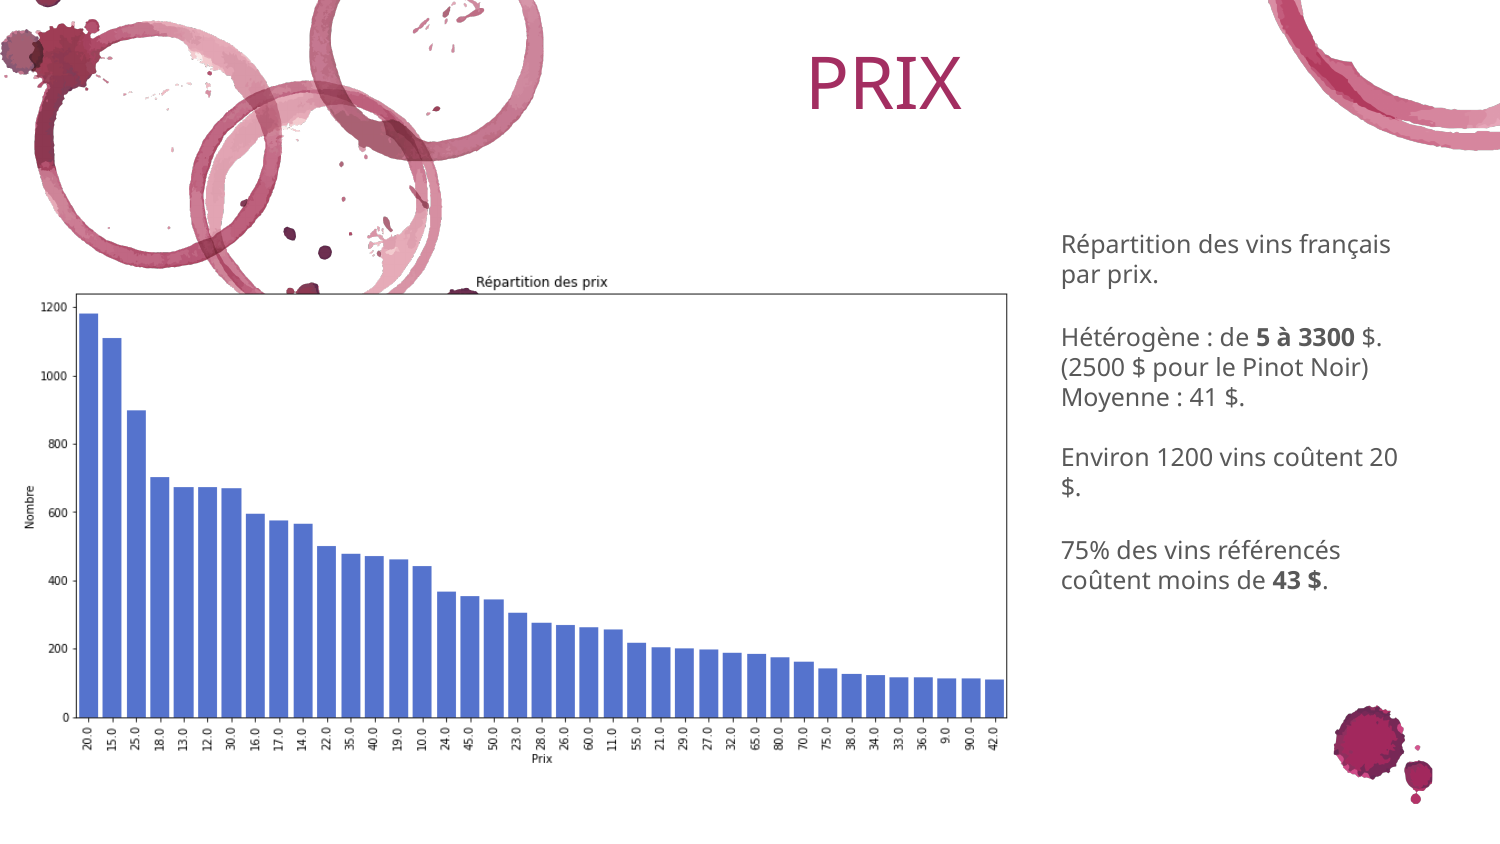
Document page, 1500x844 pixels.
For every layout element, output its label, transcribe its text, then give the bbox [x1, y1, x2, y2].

picture [0, 0, 1014, 774]
subtitle Répartition des vins français par prix. Hétérogène : de 5 à 3300 $. (2500 $ pour le Pinot Noir) Moyenne : 41 $. Environ 1200 vins coûtent 20 $. 75% des vins référencés coûtent moins de 43 $. [1045, 213, 1433, 681]
picture [1334, 706, 1433, 804]
picture [1264, 0, 1500, 151]
title PRIX [567, 21, 1201, 160]
